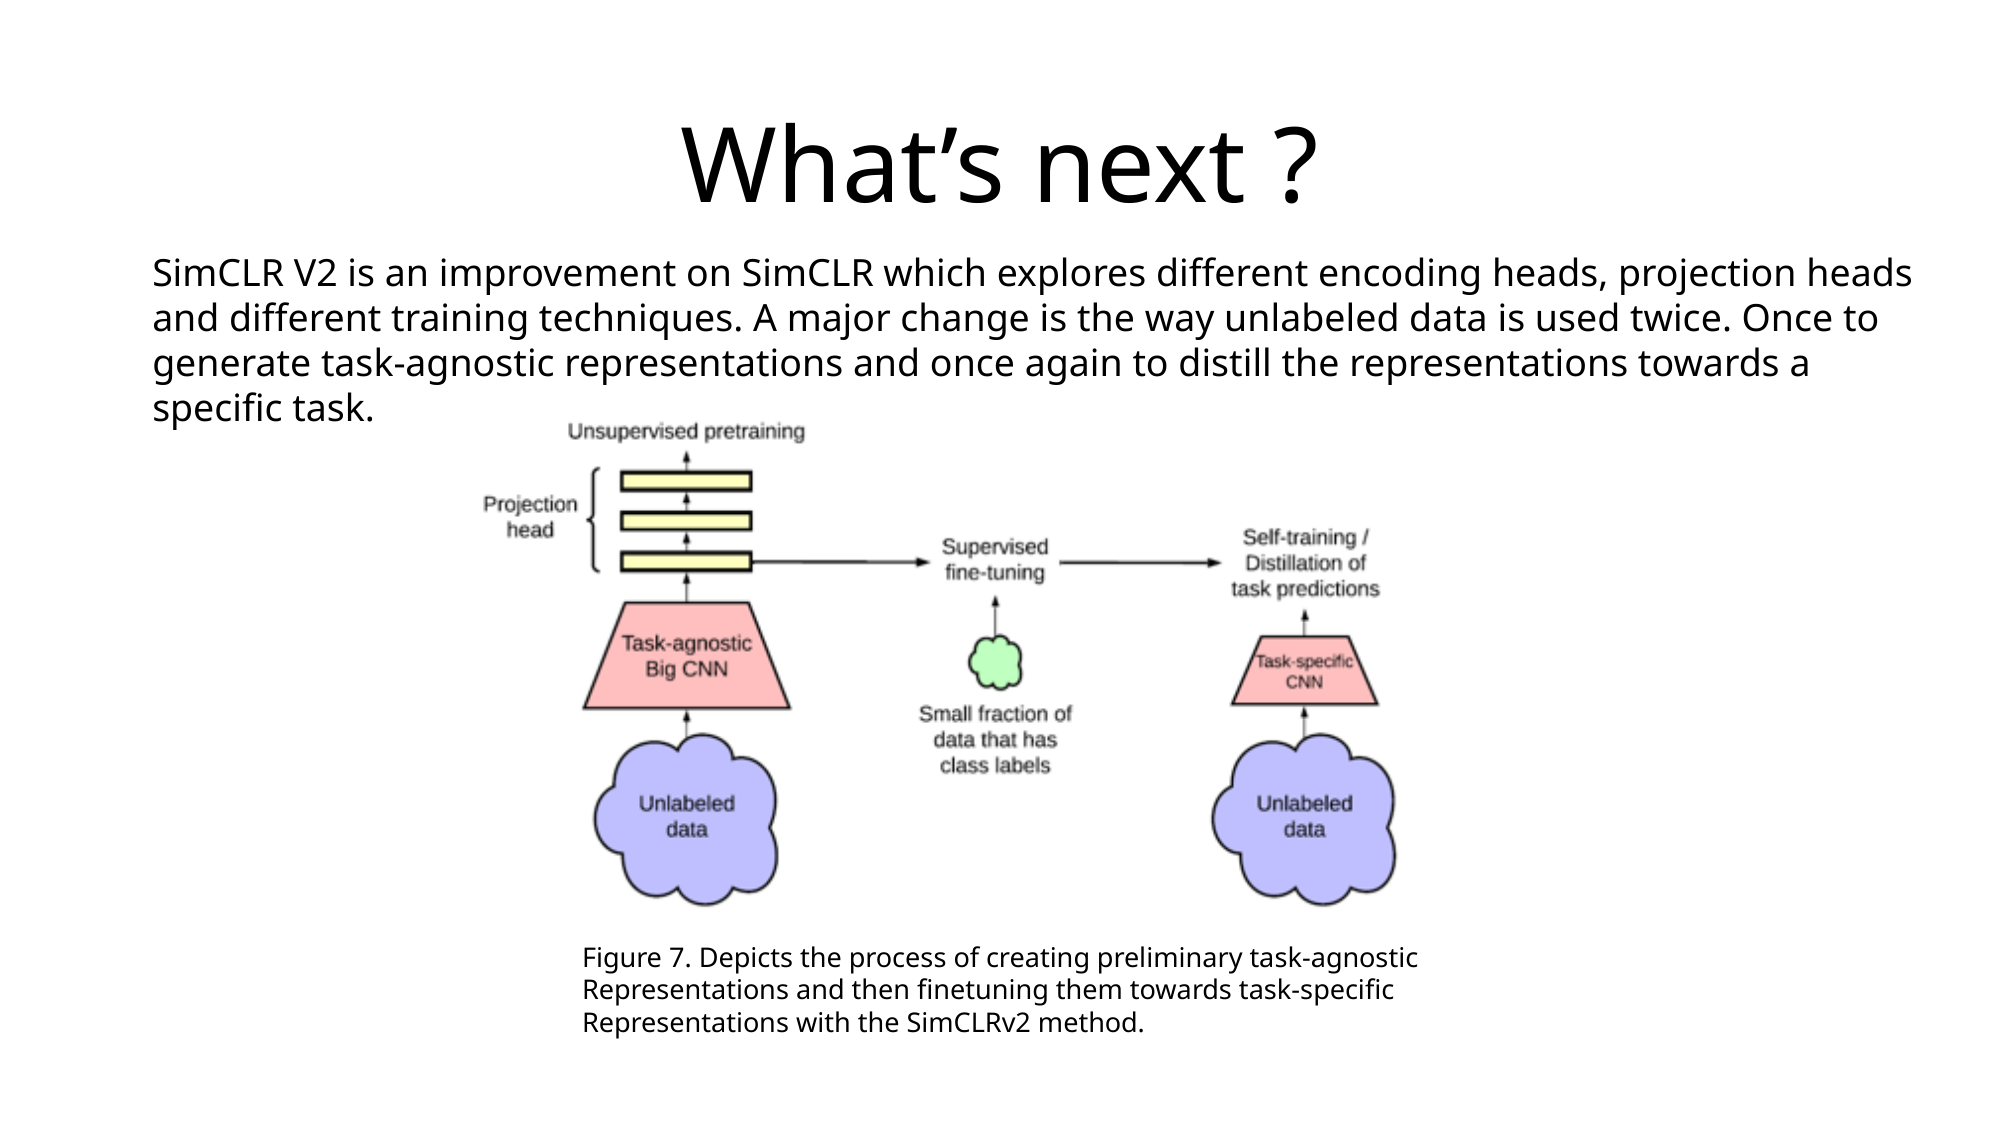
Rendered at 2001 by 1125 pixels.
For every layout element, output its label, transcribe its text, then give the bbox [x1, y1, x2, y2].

text_box Figure 7. Depicts the process of creating preliminary task-agnostic Representations and then finetuning them towards task-specific Representations with the SimCLRv2 method. [567, 932, 1433, 1045]
picture [474, 408, 1422, 931]
text_box What’s next ? [137, 59, 1863, 278]
text_box SimCLR V2 is an improvement on SimCLR which explores different encoding heads, projection heads and different training techniques. A major change is the way unlabeled data is used twice. Once to generate task-agnostic representations and once again to distill the representations towards a specific task. [137, 241, 1954, 436]
